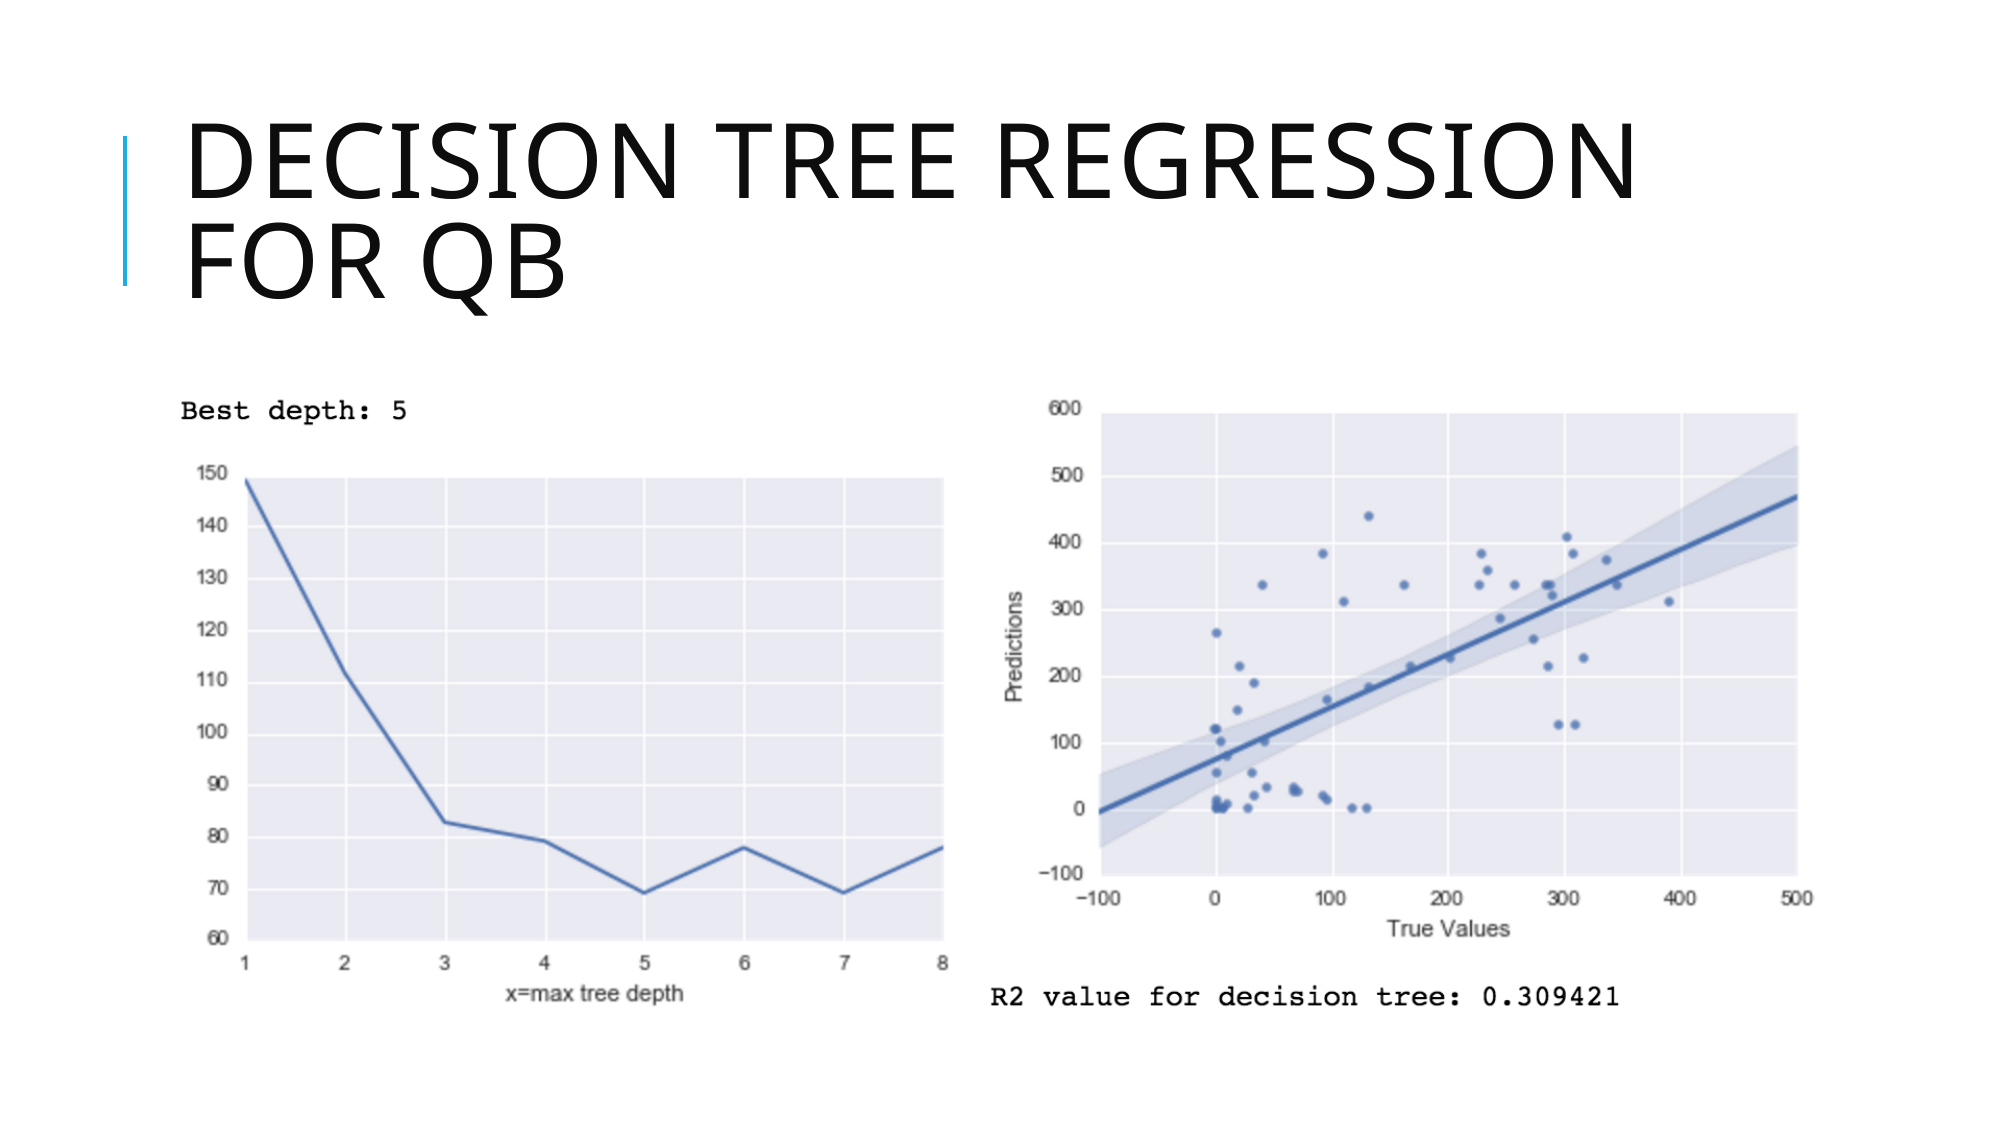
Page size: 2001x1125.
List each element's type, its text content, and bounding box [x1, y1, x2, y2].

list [167, 390, 975, 1020]
title Decision Tree Regression For QB [168, 96, 1763, 342]
picture [980, 390, 1837, 1020]
